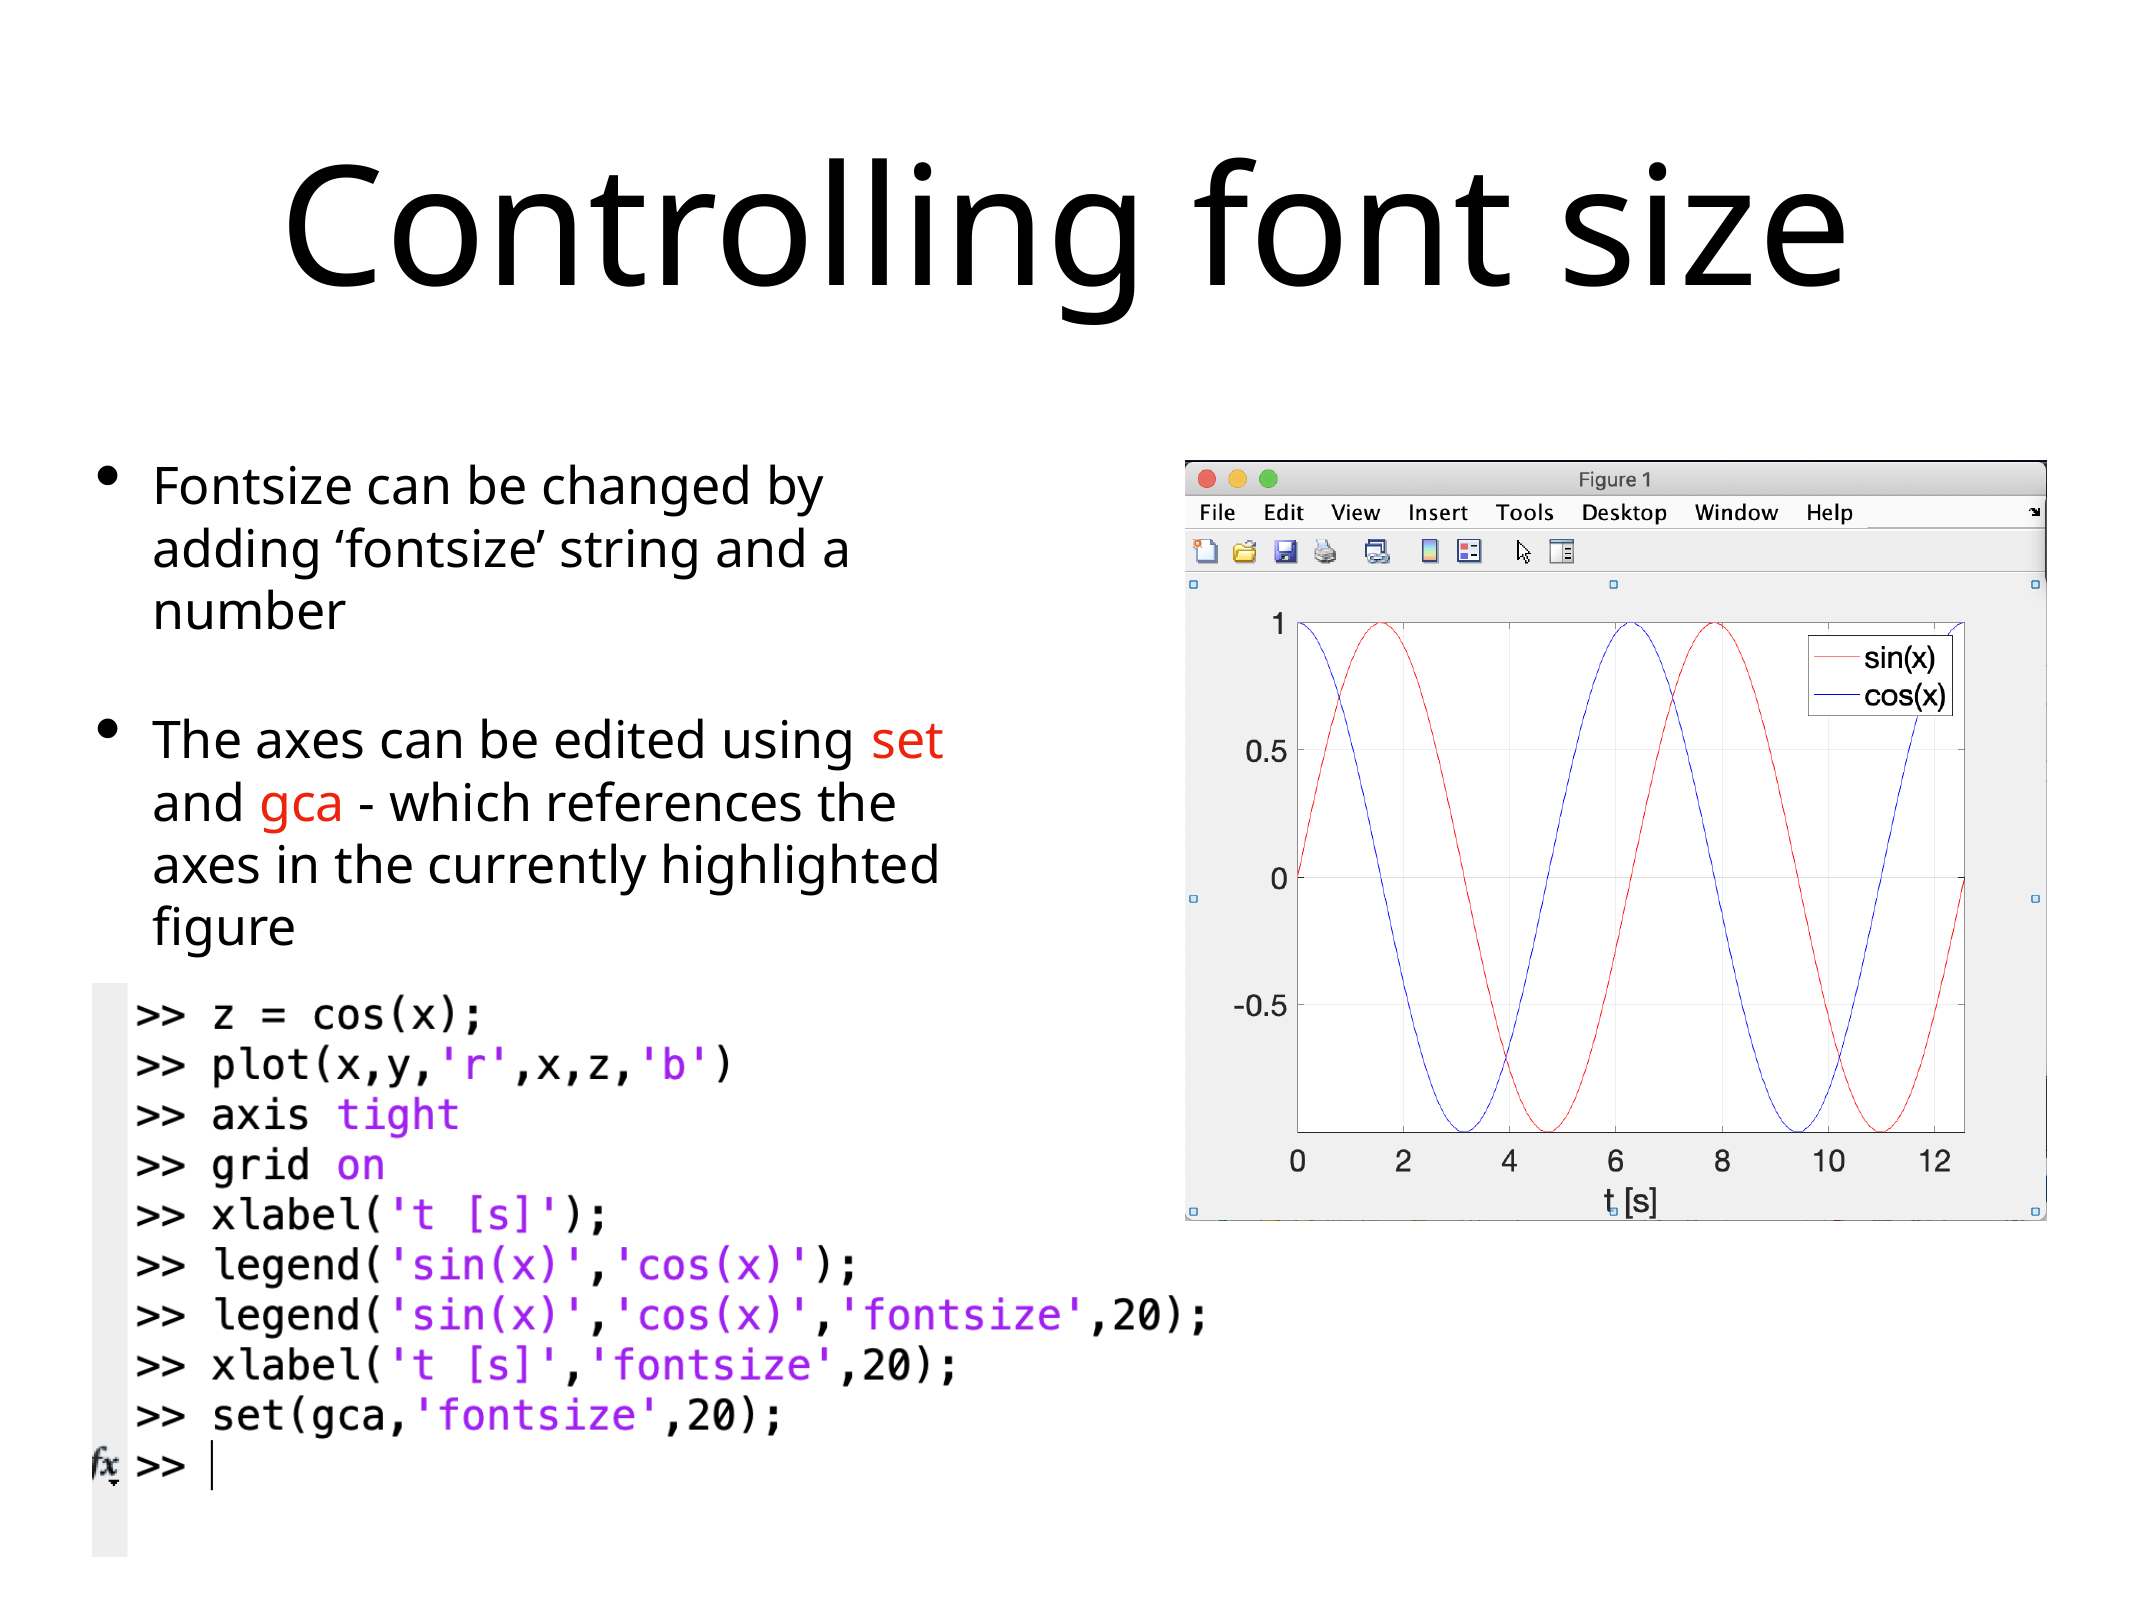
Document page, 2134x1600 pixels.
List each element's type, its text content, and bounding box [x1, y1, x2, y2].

title Controlling font size [155, 41, 1978, 397]
list Fontsize can be changed by adding ‘fontsize’ string and a number The axes can be edited using set and gca - which references the axes in the currently highlighted figure [86, 484, 1018, 926]
picture [92, 460, 2047, 1557]
